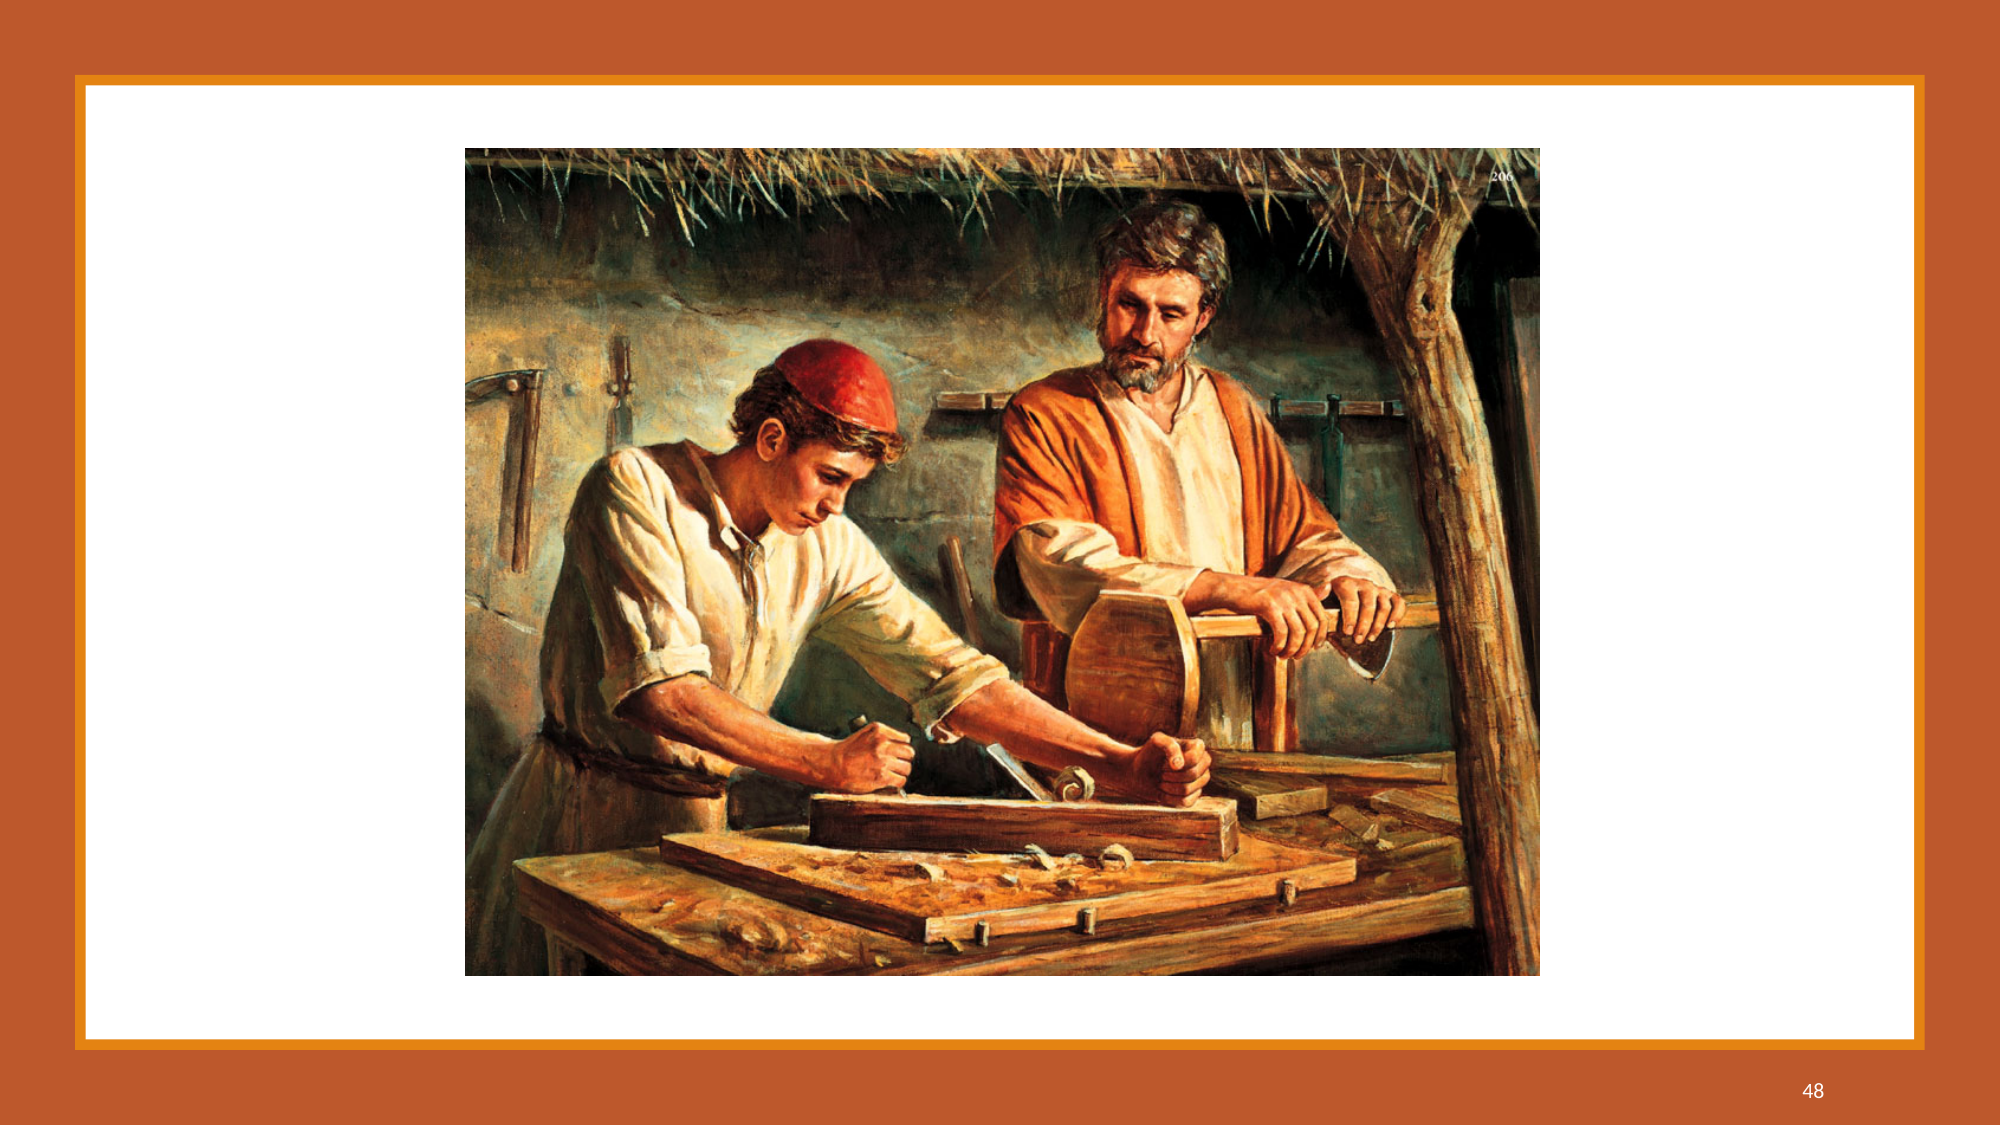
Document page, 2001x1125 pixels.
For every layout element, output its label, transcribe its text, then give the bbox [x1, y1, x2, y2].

picture [465, 148, 1540, 976]
text_box [0, 0, 2000, 1125]
text_box [74, 74, 1926, 1051]
text_box [84, 84, 1916, 1041]
slide_number 48 [1624, 1059, 1840, 1120]
